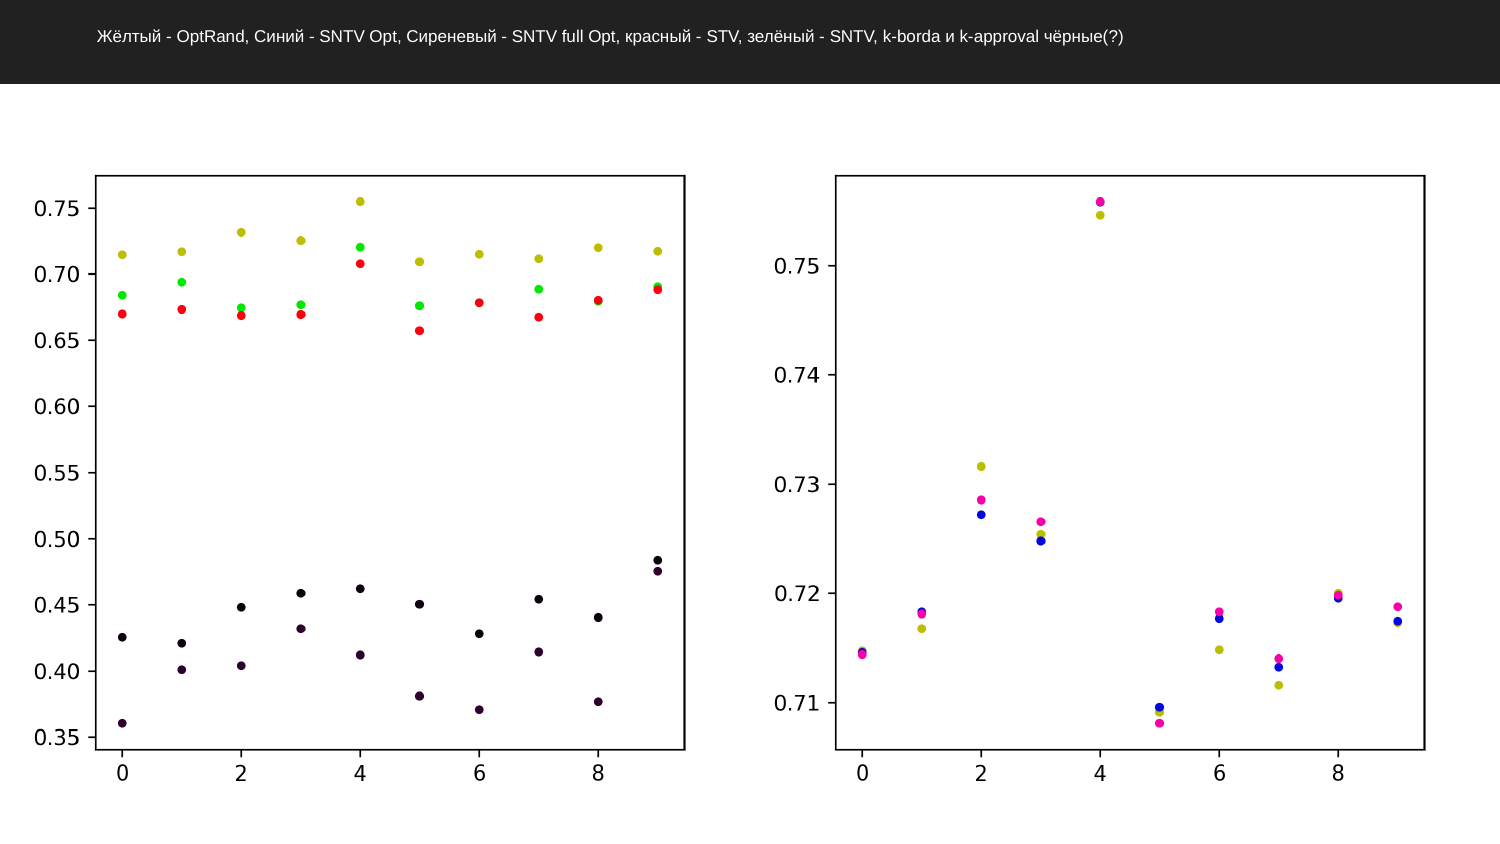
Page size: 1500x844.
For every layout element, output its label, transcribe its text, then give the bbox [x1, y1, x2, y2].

picture [0, 84, 1500, 844]
title Жёлтый - OptRand, Синий - SNTV Opt, Сиреневый - SNTV full Opt, красный - STV, зелёный - SNTV, k-borda и k-approval чёрные(?) [81, 10, 1438, 82]
